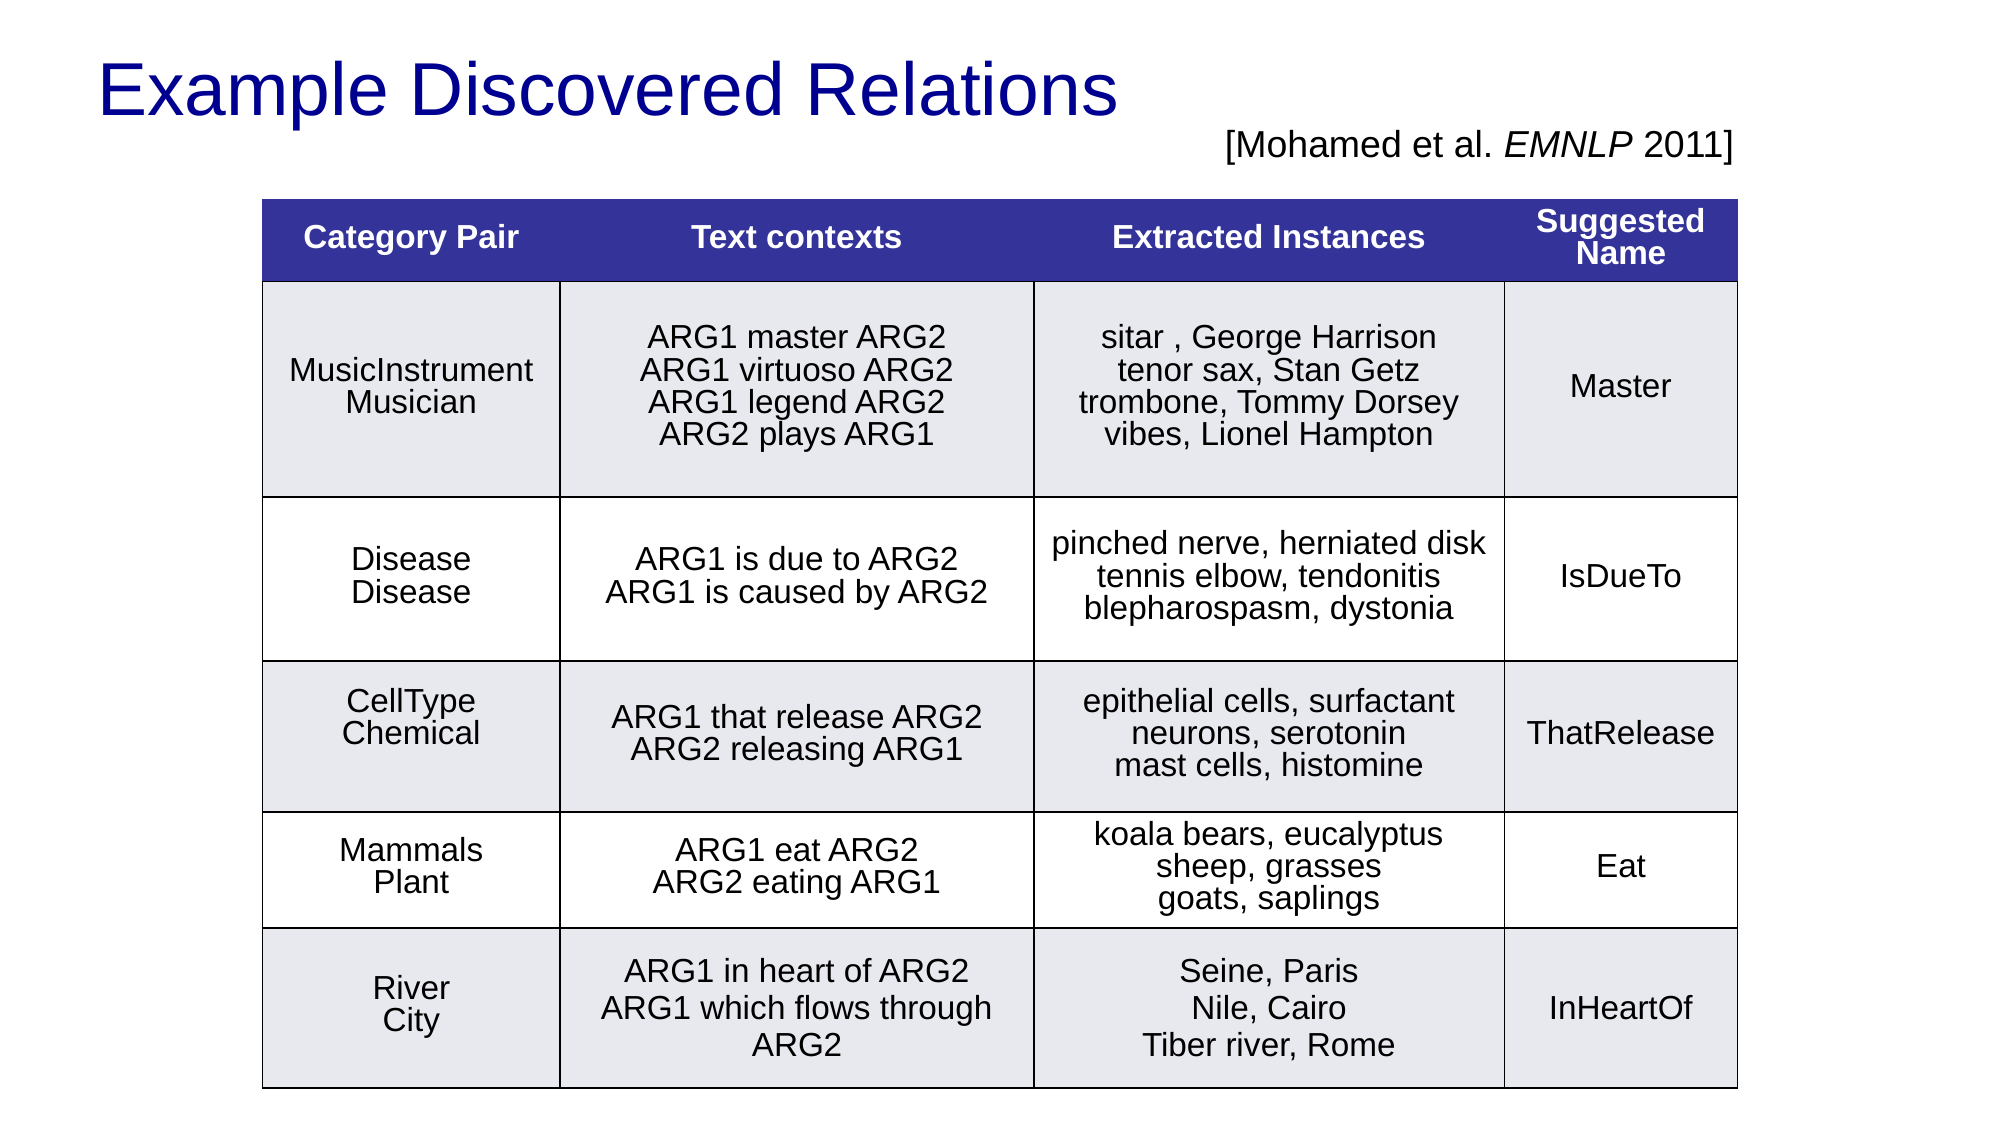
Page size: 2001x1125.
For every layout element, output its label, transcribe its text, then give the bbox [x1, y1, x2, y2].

table_cell ARG1 eat ARG2 ARG2 eating ARG1 [561, 813, 1033, 927]
table_cell ThatRelease [1505, 662, 1737, 811]
table_cell Mammals Plant [263, 813, 559, 927]
table_cell ARG1 master ARG2 ARG1 virtuoso ARG2 ARG1 legend ARG2 ARG2 plays ARG1 [561, 282, 1033, 496]
table_header Extracted Instances [1034, 201, 1505, 281]
text_box Example Discovered Relations [82, 52, 1433, 120]
table_cell Seine, Paris Nile, Cairo Tiber river, Rome [1035, 929, 1504, 1087]
table_cell Disease Disease [263, 498, 559, 660]
text_box [Mohamed et al. EMNLP 2011] [1210, 112, 1750, 173]
table_cell ARG1 in heart of ARG2 ARG1 which flows through ARG2 [561, 929, 1033, 1087]
table_cell sitar , George Harrison tenor sax, Stan Getz trombone, Tommy Dorsey vibes, Lionel Hampton [1035, 282, 1504, 496]
table_cell Eat [1505, 813, 1737, 927]
table_header Suggested Name [1505, 201, 1737, 281]
table_cell CellType Chemical [263, 662, 559, 811]
table_header Text contexts [560, 201, 1034, 281]
table_cell ARG1 that release ARG2 ARG2 releasing ARG1 [561, 662, 1033, 811]
table_cell River City [263, 929, 559, 1087]
table_header Category Pair [263, 201, 560, 281]
table_cell ARG1 is due to ARG2 ARG1 is caused by ARG2 [561, 498, 1033, 660]
table_cell IsDueTo [1505, 498, 1737, 660]
table_cell koala bears, eucalyptus sheep, grasses goats, saplings [1035, 813, 1504, 927]
table_cell Master [1505, 282, 1737, 496]
table_cell MusicInstrument Musician [263, 282, 559, 496]
table_cell pinched nerve, herniated disk tennis elbow, tendonitis blepharospasm, dystonia [1035, 498, 1504, 660]
table_cell epithelial cells, surfactant neurons, serotonin mast cells, histomine [1035, 662, 1504, 811]
table_cell InHeartOf [1505, 929, 1737, 1087]
